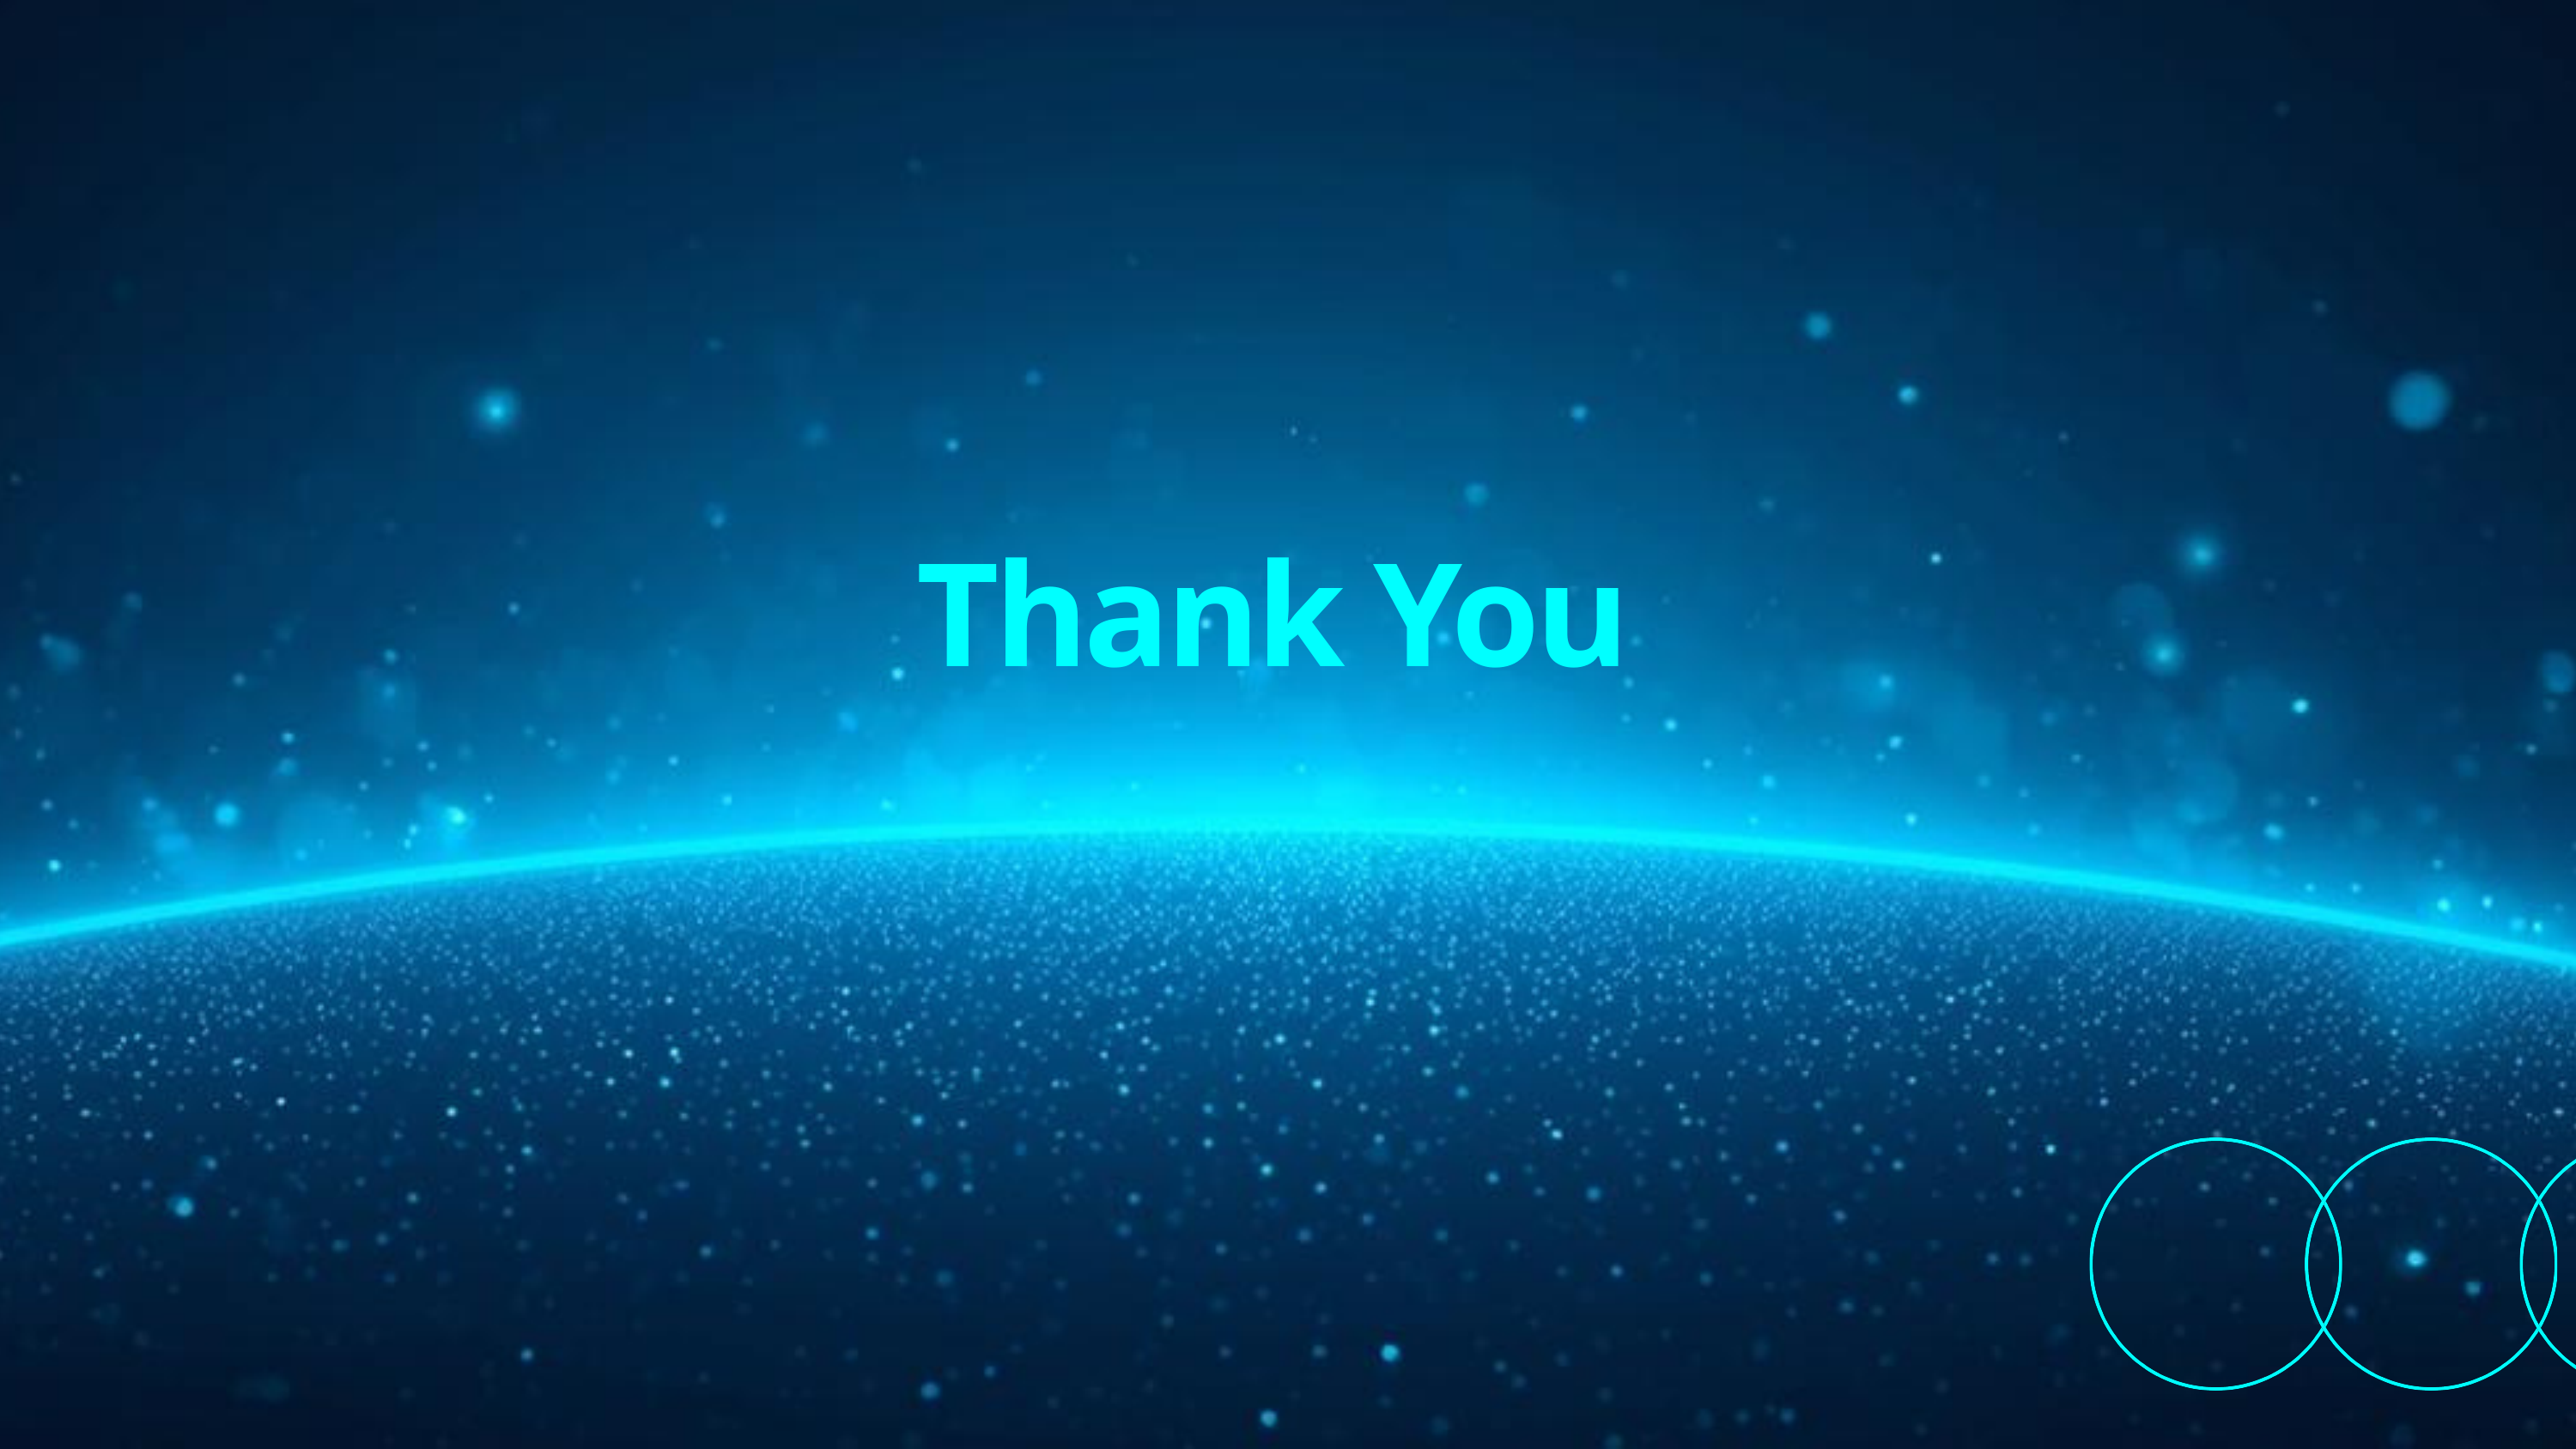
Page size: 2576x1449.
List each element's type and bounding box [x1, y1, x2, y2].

text_box [0, 0, 2576, 1449]
text_box [2089, 1137, 2576, 1391]
